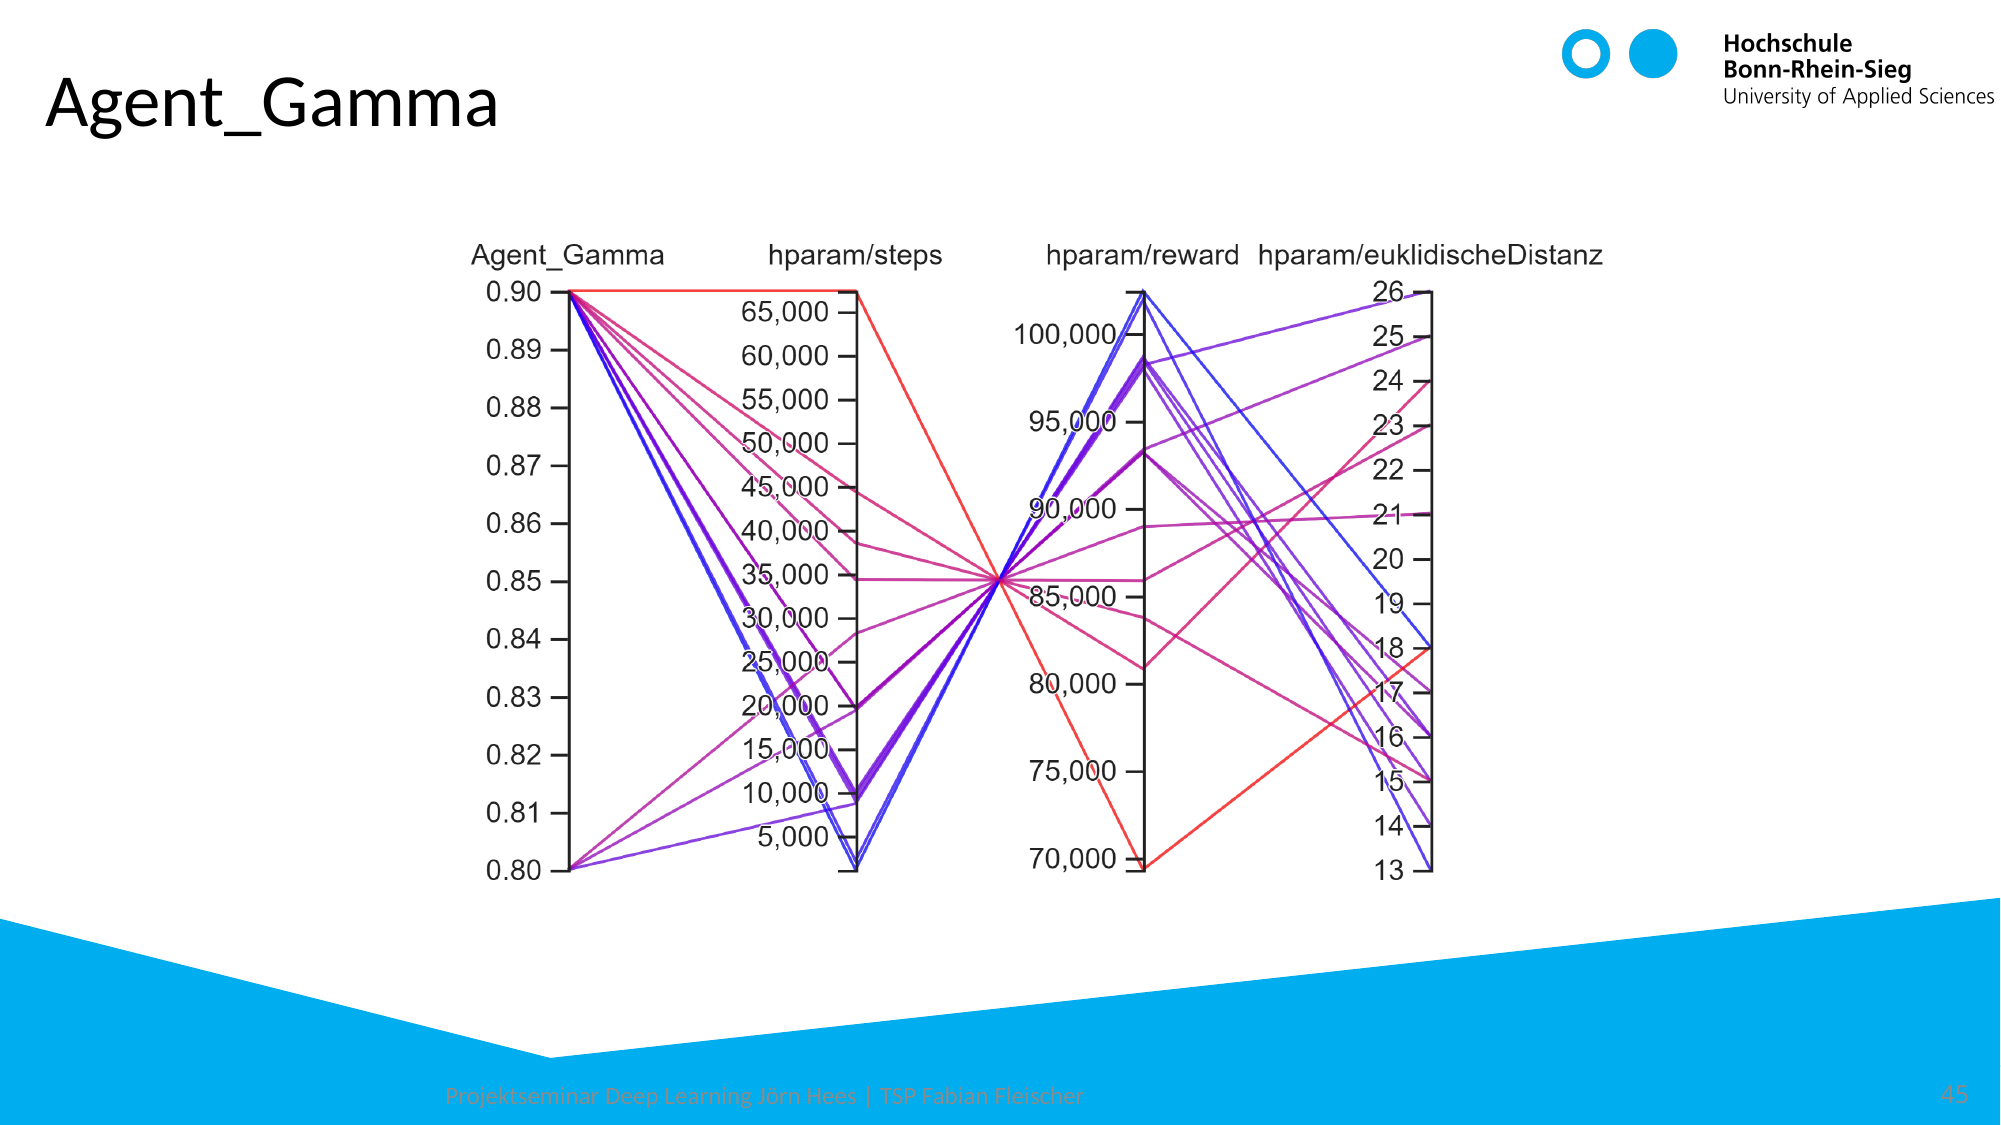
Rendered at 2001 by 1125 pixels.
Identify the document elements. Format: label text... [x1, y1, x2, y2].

picture [1561, 29, 1579, 52]
picture [1572, 40, 1600, 68]
slide_number 45 [1534, 1065, 1985, 1125]
picture [455, 229, 1608, 896]
footer Projektseminar Deep Learning Jörn Hees | TSP Fabian Fleischer [0, 1065, 1532, 1125]
text_box Agent_Gamma [30, 43, 1032, 149]
picture [1561, 29, 1994, 108]
